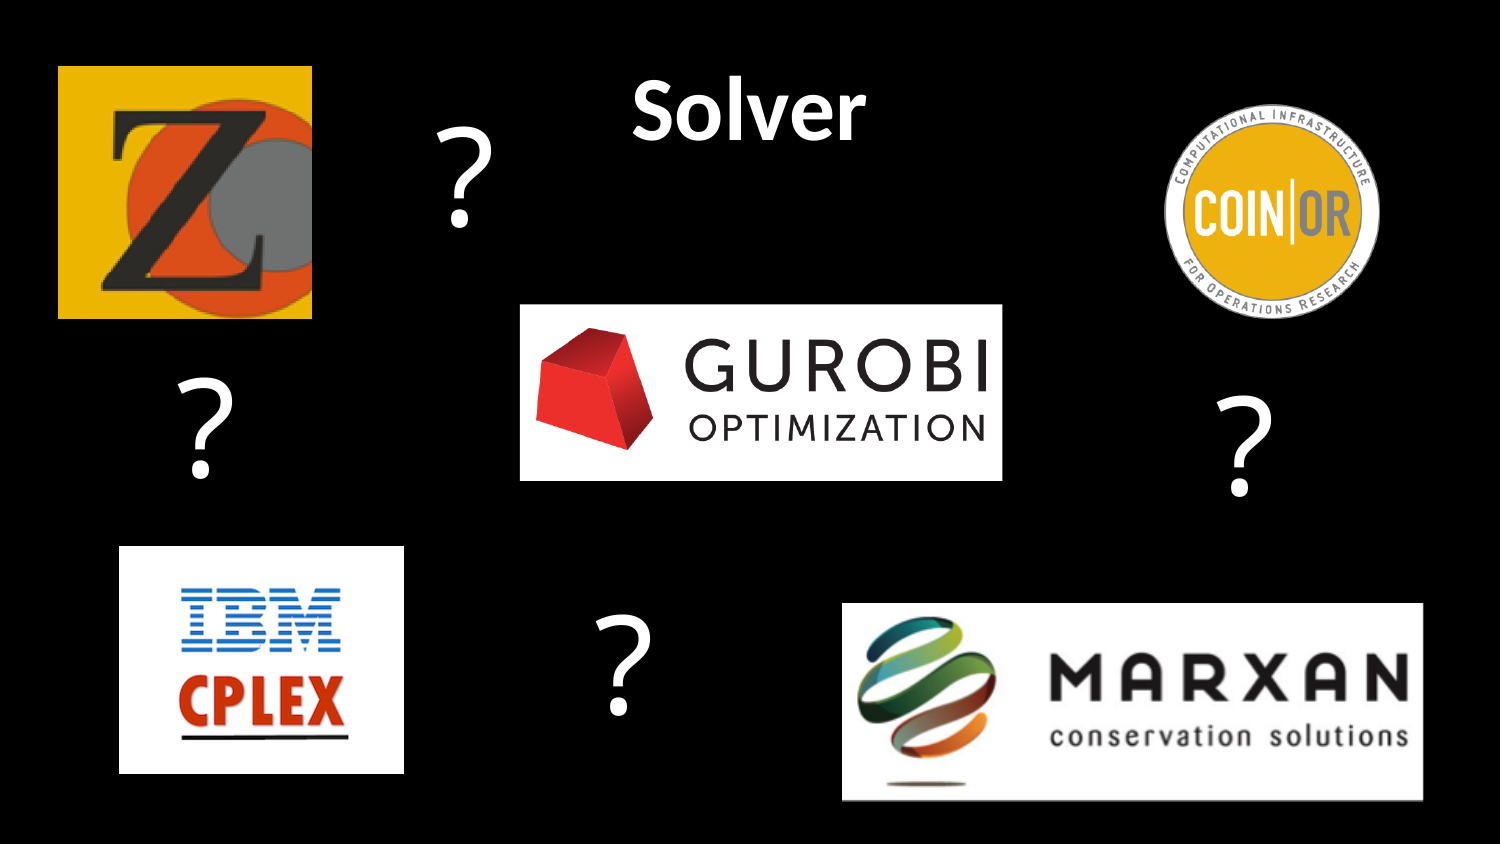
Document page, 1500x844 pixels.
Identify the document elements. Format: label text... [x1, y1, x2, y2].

text_box ? [420, 81, 510, 261]
picture [58, 66, 313, 319]
text_box ? [1200, 350, 1291, 531]
text_box ? [162, 332, 252, 513]
picture [1164, 104, 1380, 319]
picture [119, 546, 405, 775]
text_box ? [579, 569, 669, 750]
picture [841, 603, 1426, 803]
title Solver [75, 33, 1425, 175]
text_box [519, 246, 1003, 532]
